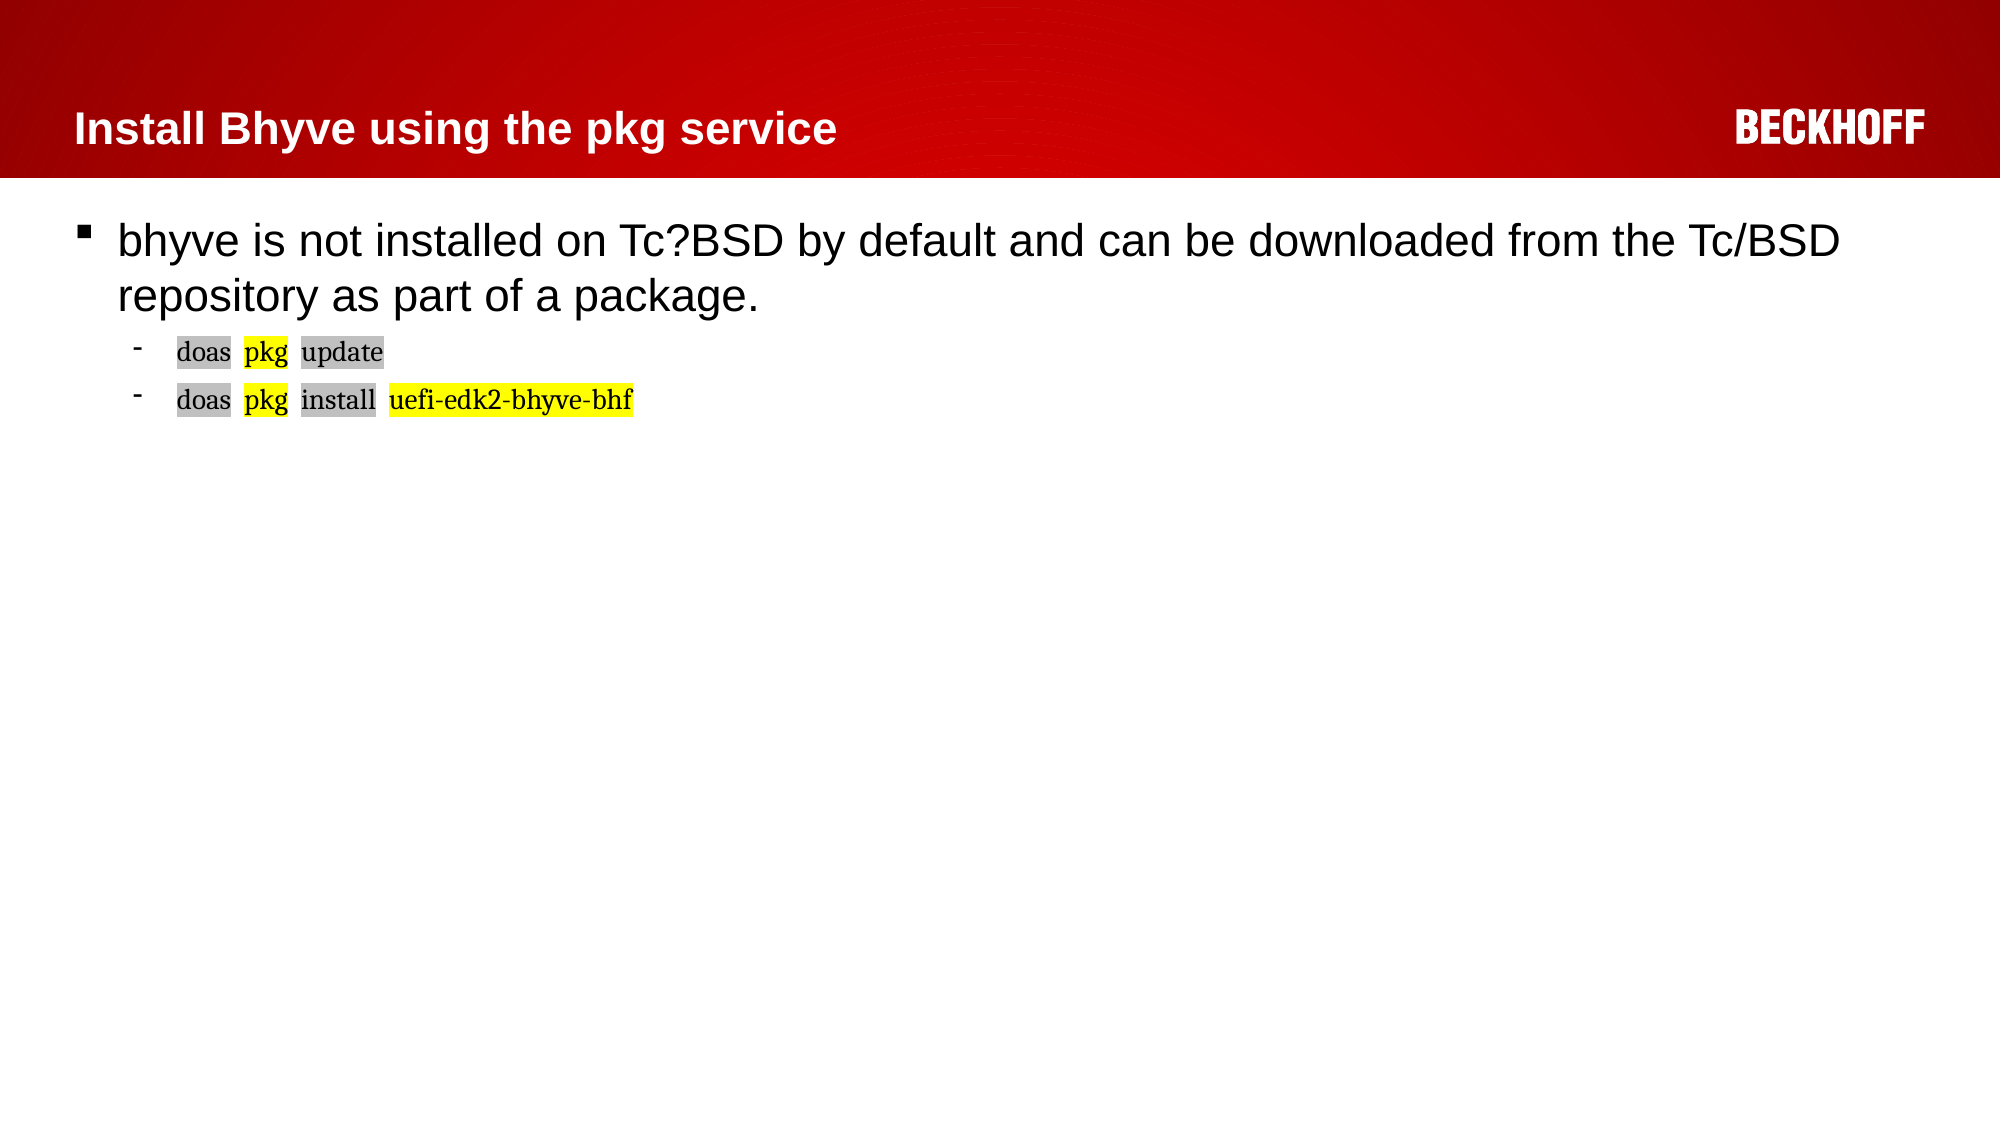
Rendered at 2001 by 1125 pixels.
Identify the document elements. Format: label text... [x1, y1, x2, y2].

picture [1727, 98, 1934, 155]
list bhyve is not installed on Tc?BSD by default and can be downloaded from the Tc/BSD repository as part of a package. doas pkg update doas pkg install uefi-edk2-bhyve-bhf [0, 178, 1925, 1054]
title Install Bhyve using the pkg service [0, 73, 1663, 178]
